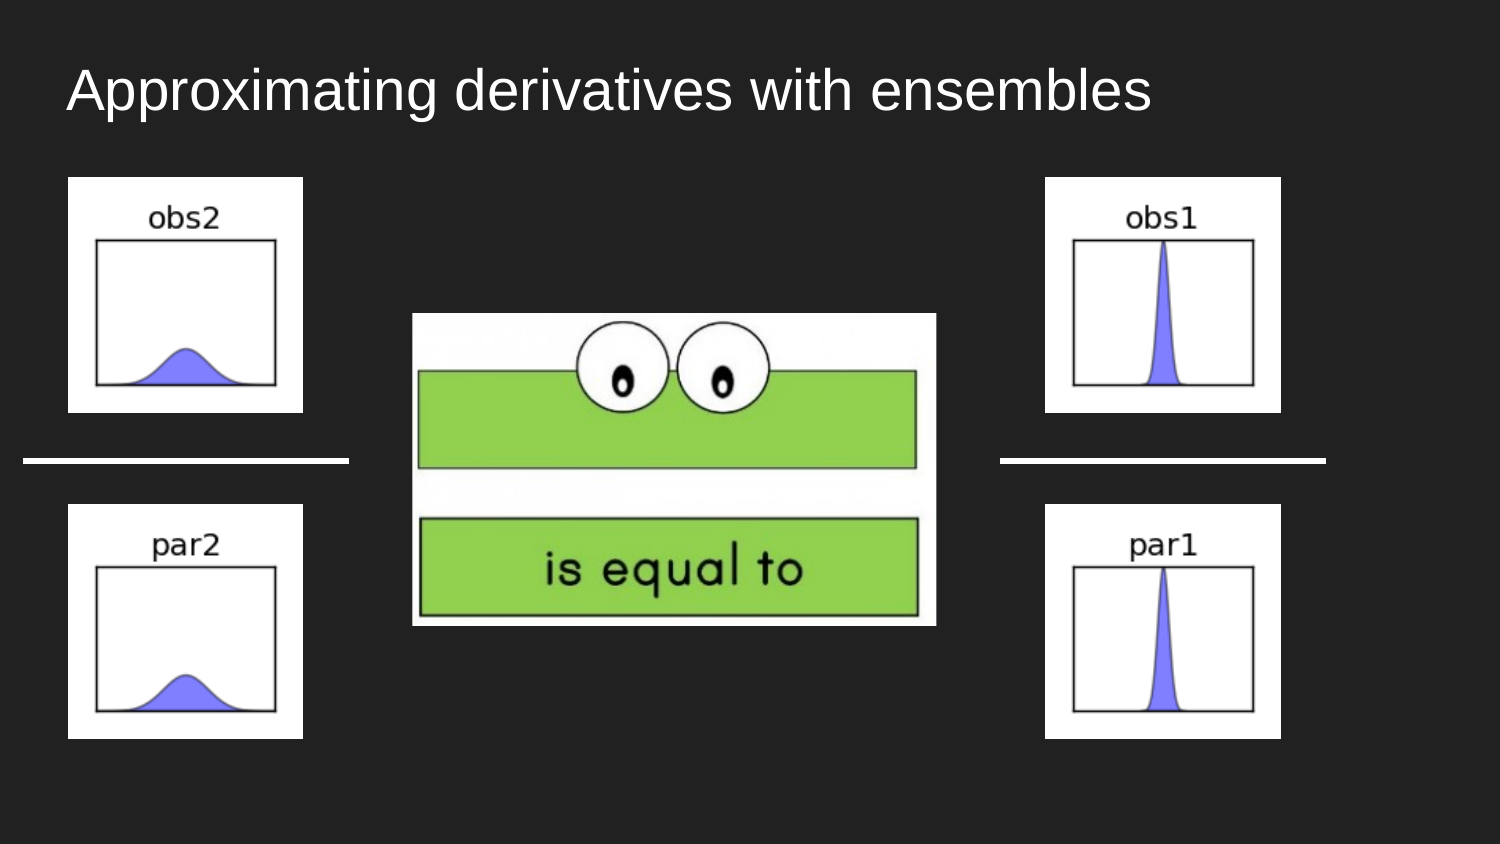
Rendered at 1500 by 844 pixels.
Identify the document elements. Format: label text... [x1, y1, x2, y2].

picture [411, 313, 937, 627]
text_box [22, 177, 349, 739]
title Approximating derivatives with ensembles [51, 37, 1449, 132]
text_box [1000, 177, 1327, 739]
